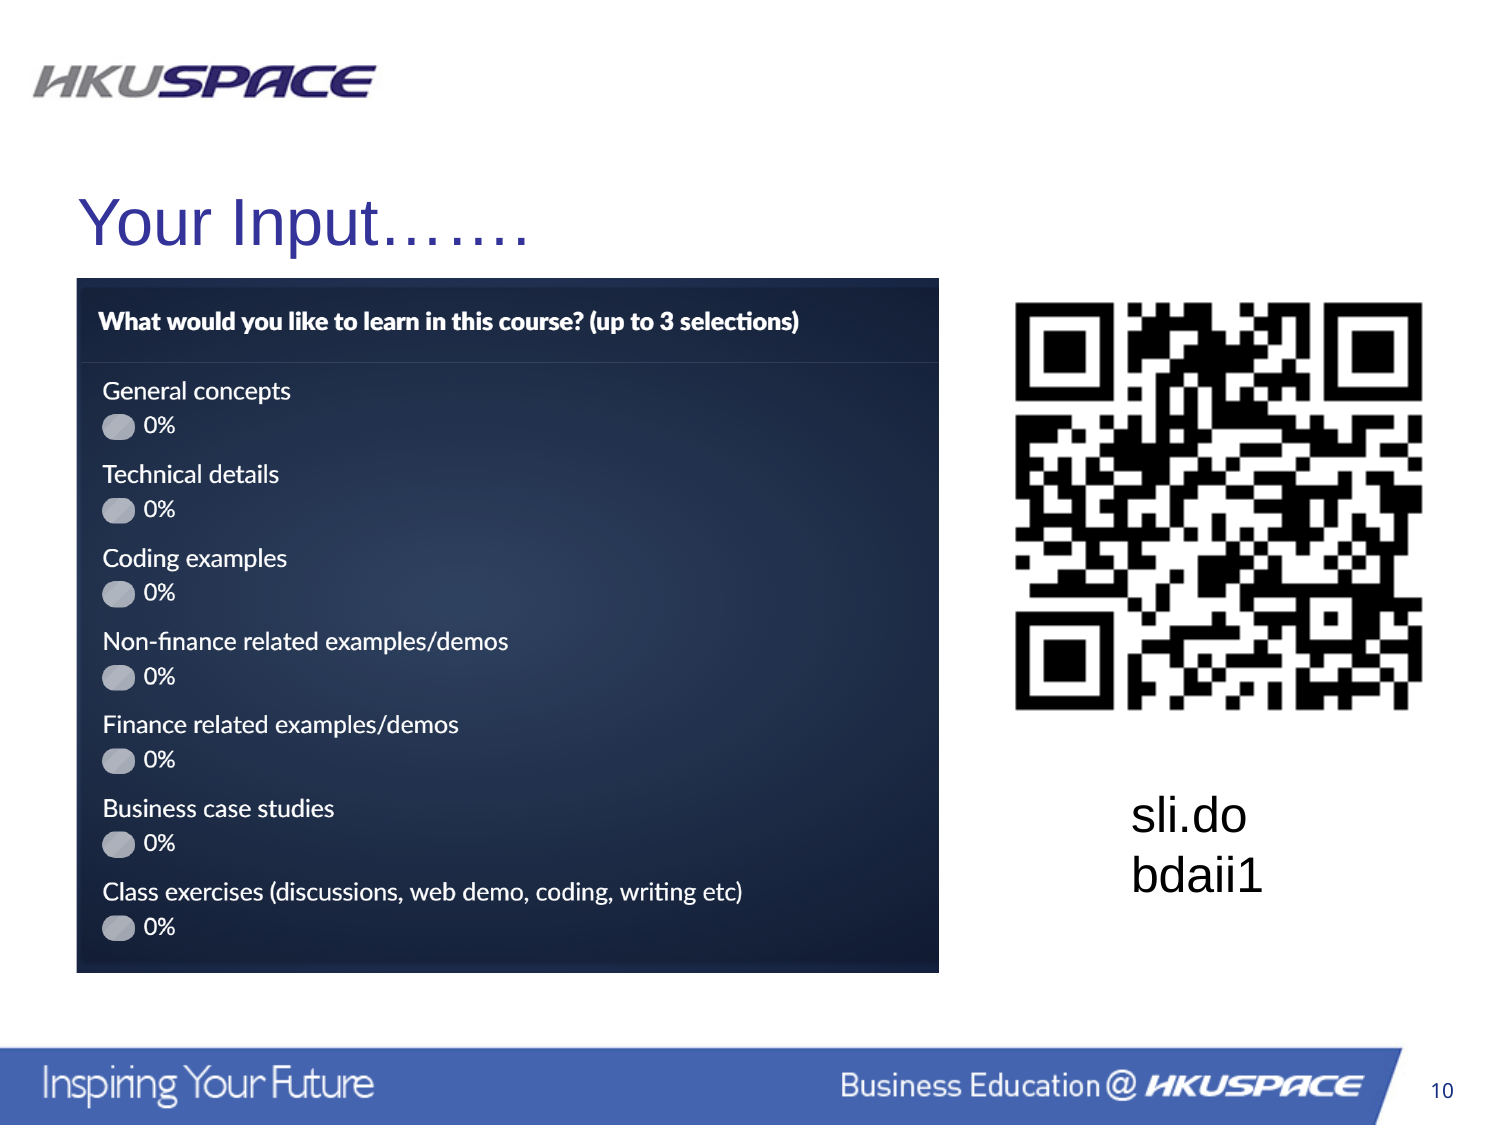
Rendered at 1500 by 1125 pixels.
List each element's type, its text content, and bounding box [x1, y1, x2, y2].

text_box sli.do bdaii1 [1116, 775, 1280, 910]
slide_number 10 [1415, 1070, 1499, 1125]
title Your Input……. [62, 101, 1388, 266]
picture [0, 0, 1500, 1125]
